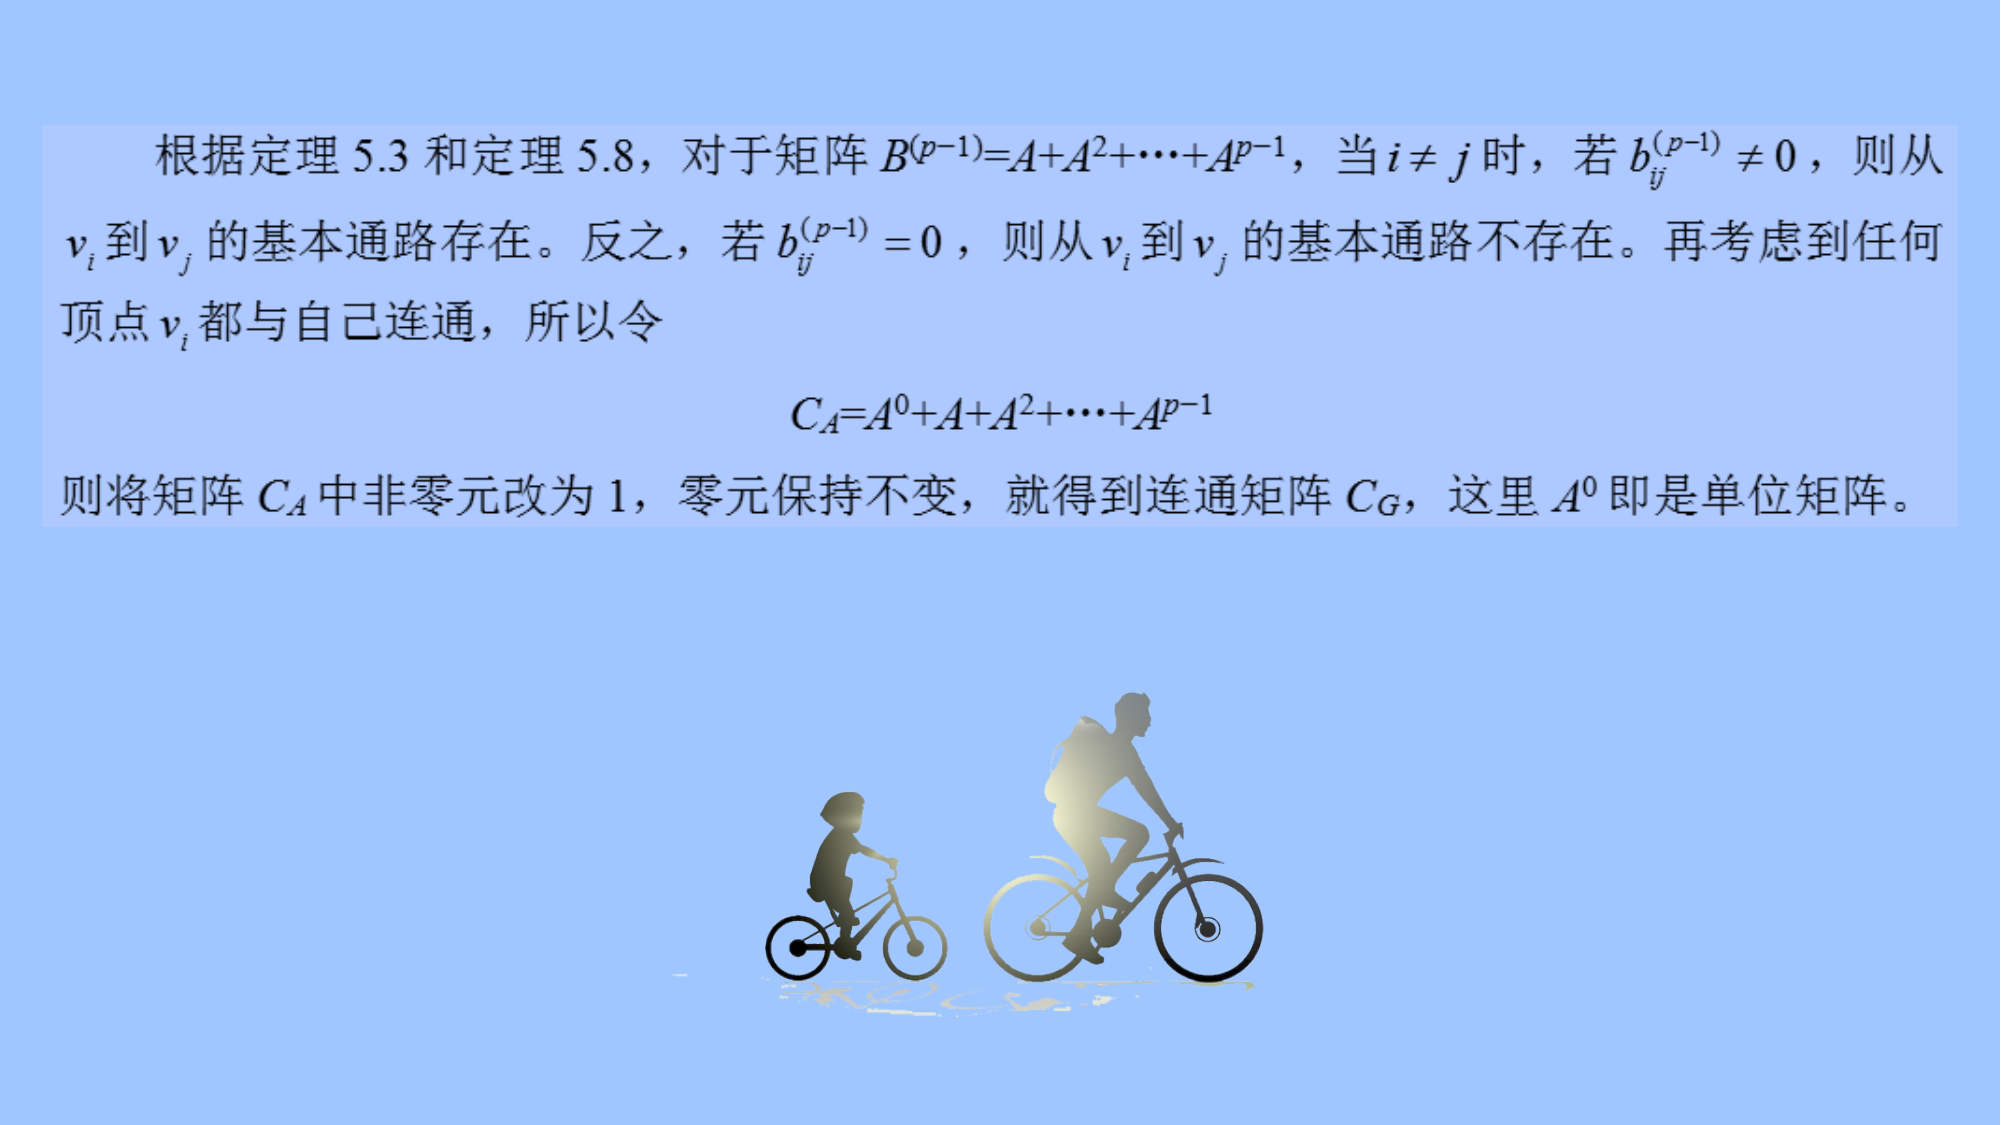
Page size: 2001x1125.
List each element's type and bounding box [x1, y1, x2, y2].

picture [42, 125, 1958, 528]
picture [562, 562, 1311, 1124]
